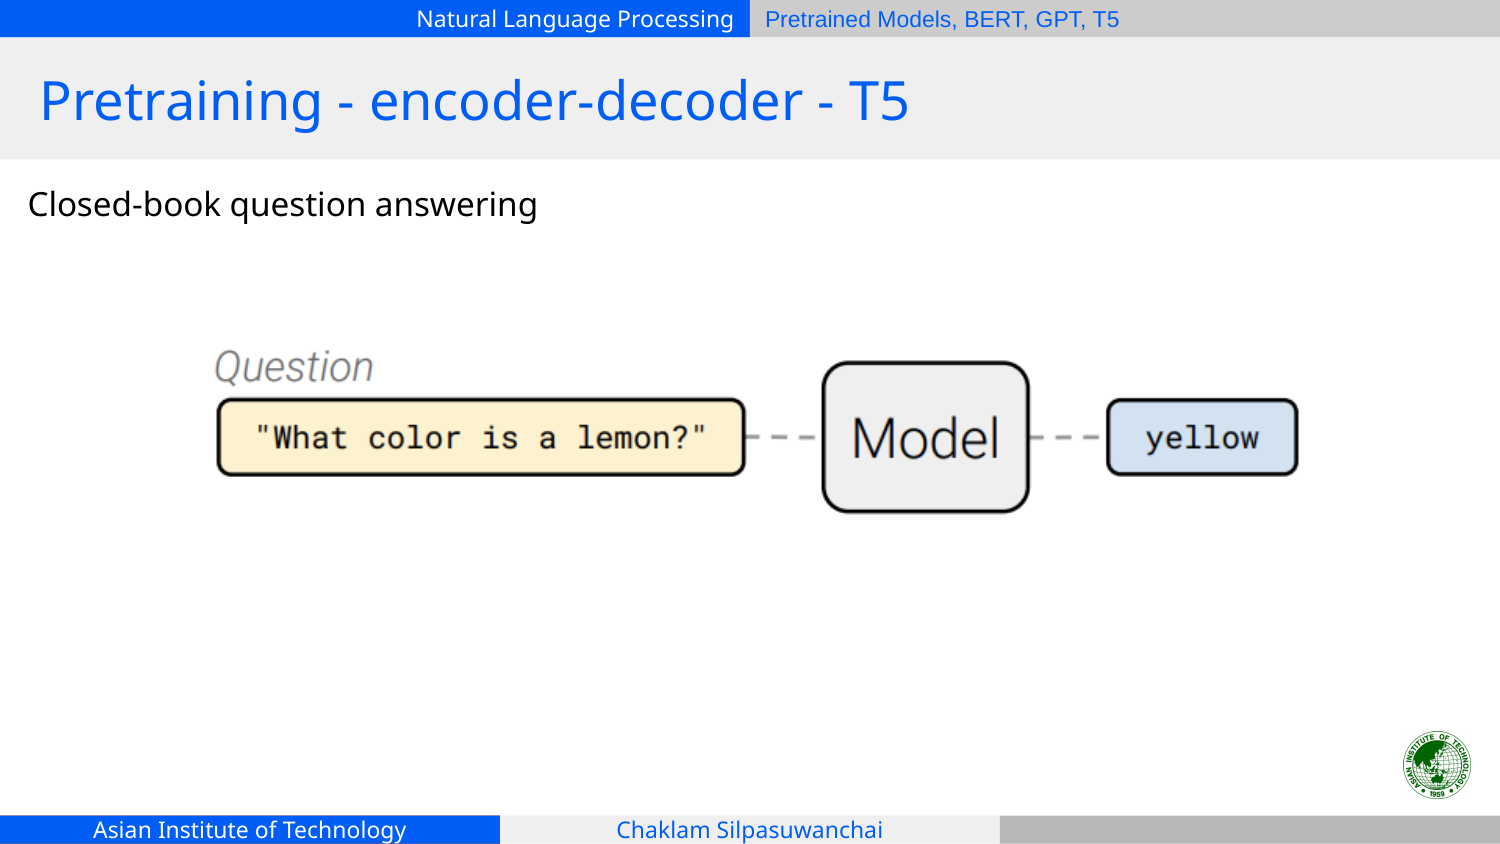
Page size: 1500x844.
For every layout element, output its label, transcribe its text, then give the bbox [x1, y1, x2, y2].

picture [1403, 731, 1471, 799]
picture [184, 312, 1316, 532]
list Closed-book question answering [12, 168, 1450, 700]
title Pretraining - encoder-decoder - T5 [24, 37, 1475, 160]
